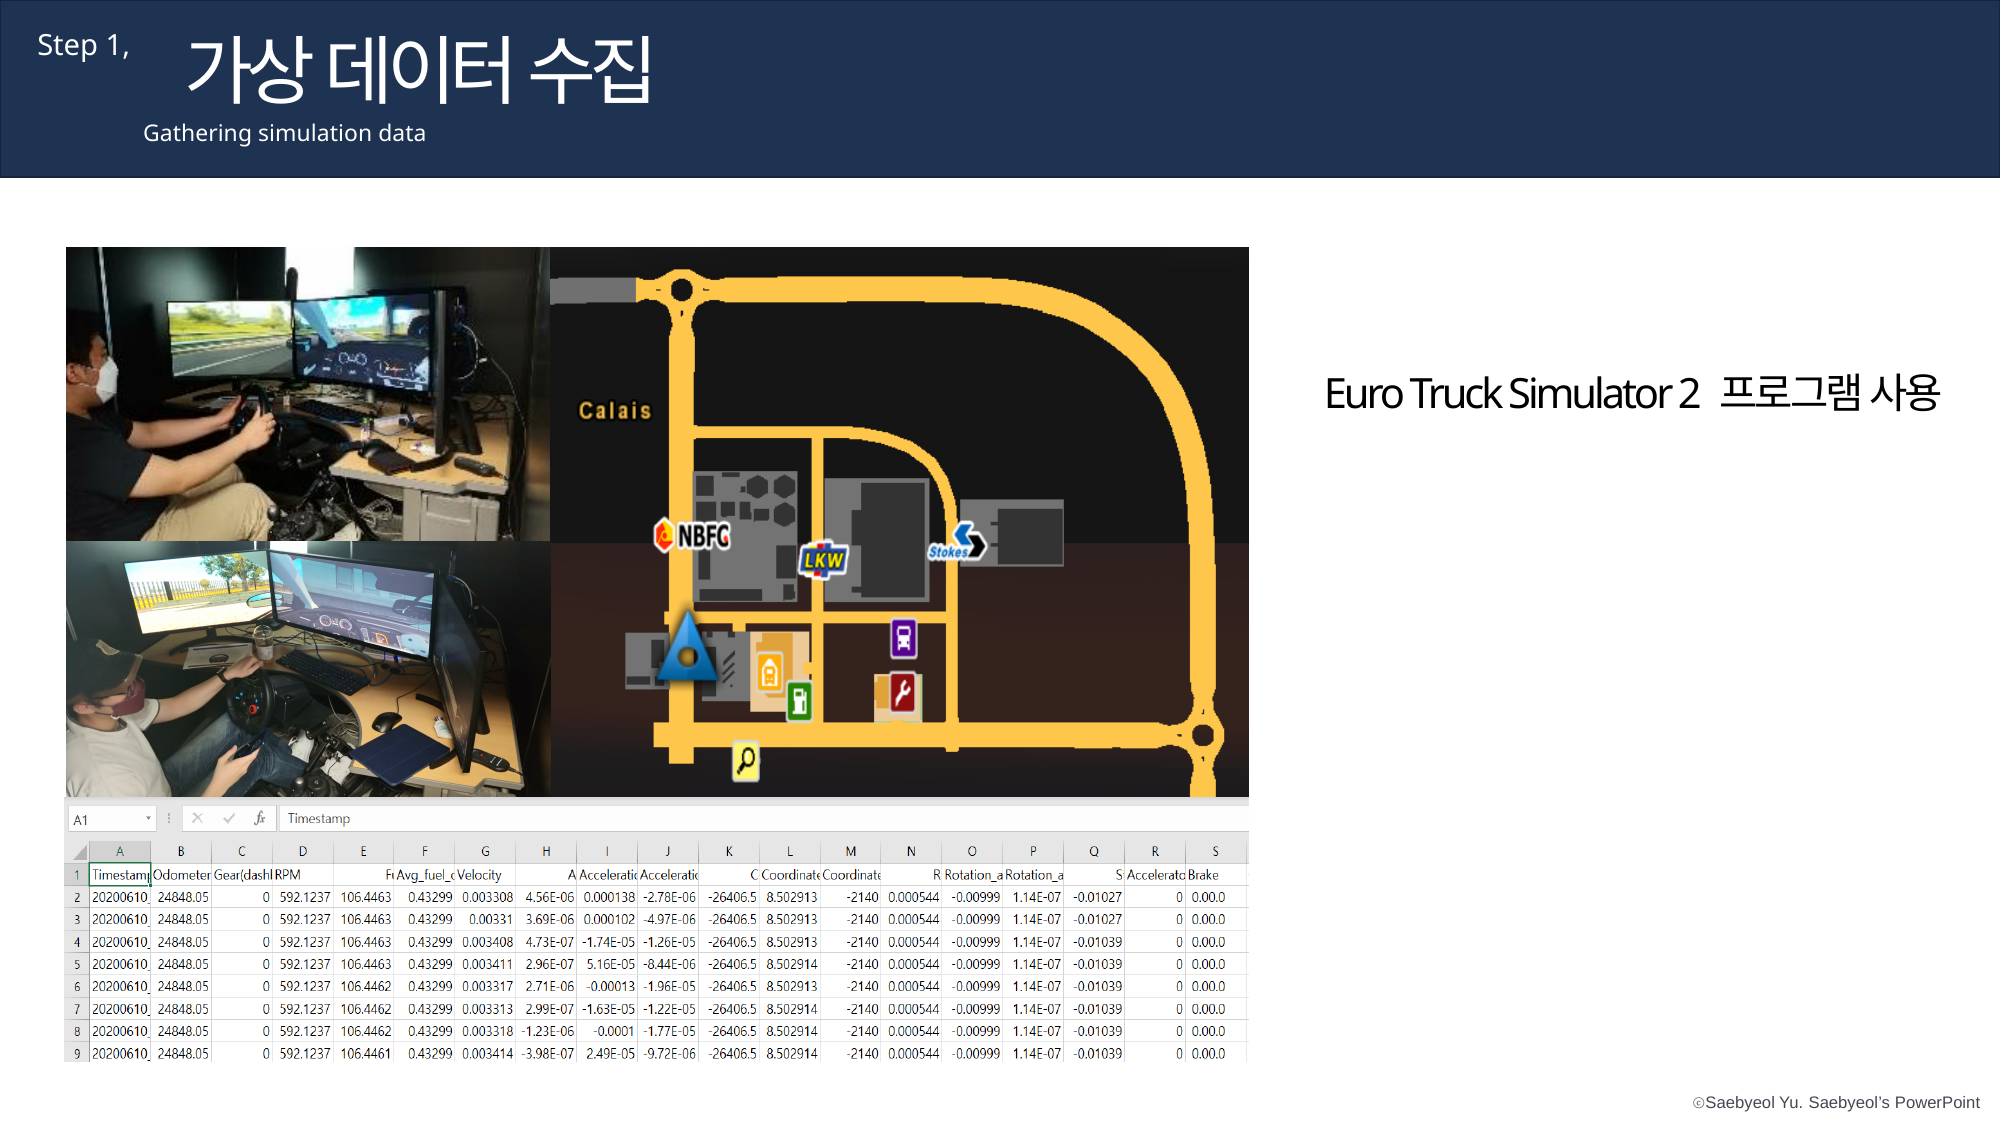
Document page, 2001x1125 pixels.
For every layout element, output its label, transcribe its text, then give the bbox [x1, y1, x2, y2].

text_box 가상 데이터 수집 [169, 16, 675, 122]
text_box Euro Truck Simulator 2 프로그램 사용 [1308, 359, 1959, 474]
text_box Gathering simulation data [128, 110, 442, 154]
text_box Step 1, [22, 19, 153, 69]
picture [53, 247, 1249, 1062]
text_box [0, 0, 2000, 178]
